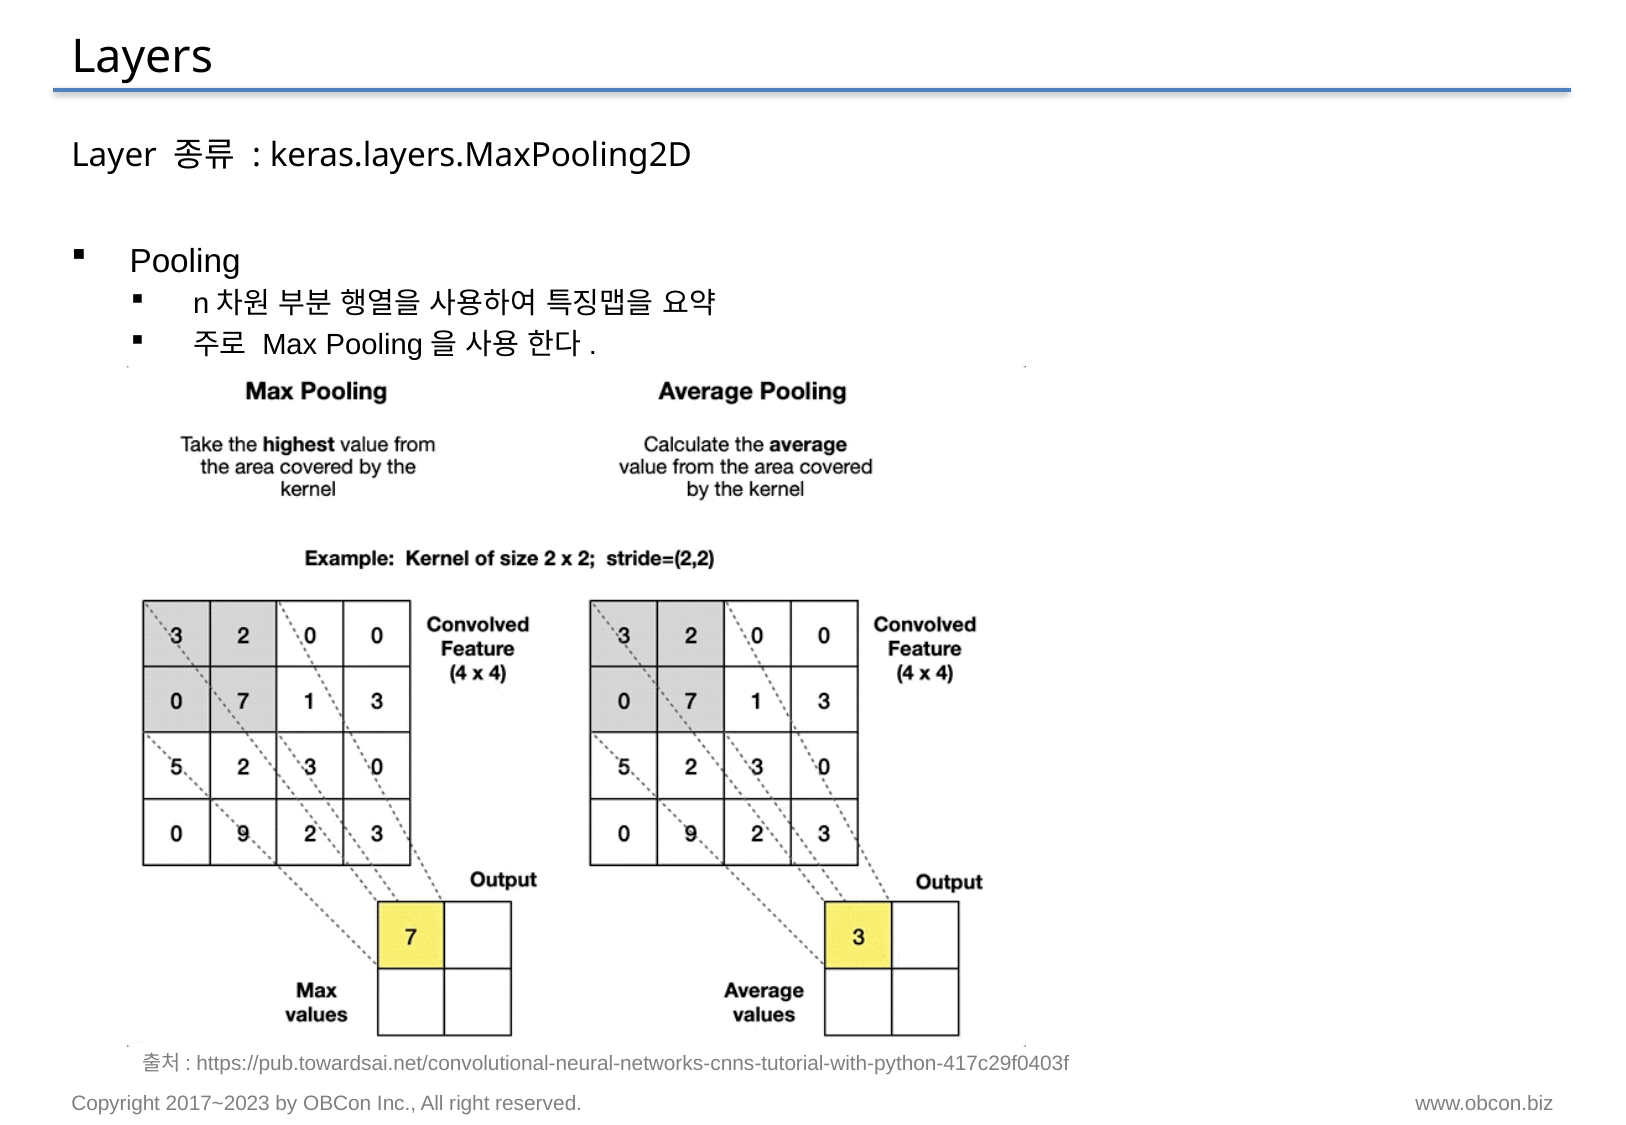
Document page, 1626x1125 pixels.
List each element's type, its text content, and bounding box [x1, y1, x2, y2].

picture [127, 366, 1026, 1048]
title Layers [56, 19, 1569, 90]
text_box 출처: https://pub.towardsai.net/convolutional-neural-networks-cnns-tutorial-with-python-417c29f0403f [127, 1041, 1197, 1082]
text_box Pooling n차원 부분 행열을 사용하여 특징맵을 요약 주로 Max Pooling을 사용 한다. [56, 231, 1144, 462]
list Layer 종류 : keras.layers.MaxPooling2D [56, 125, 1569, 181]
